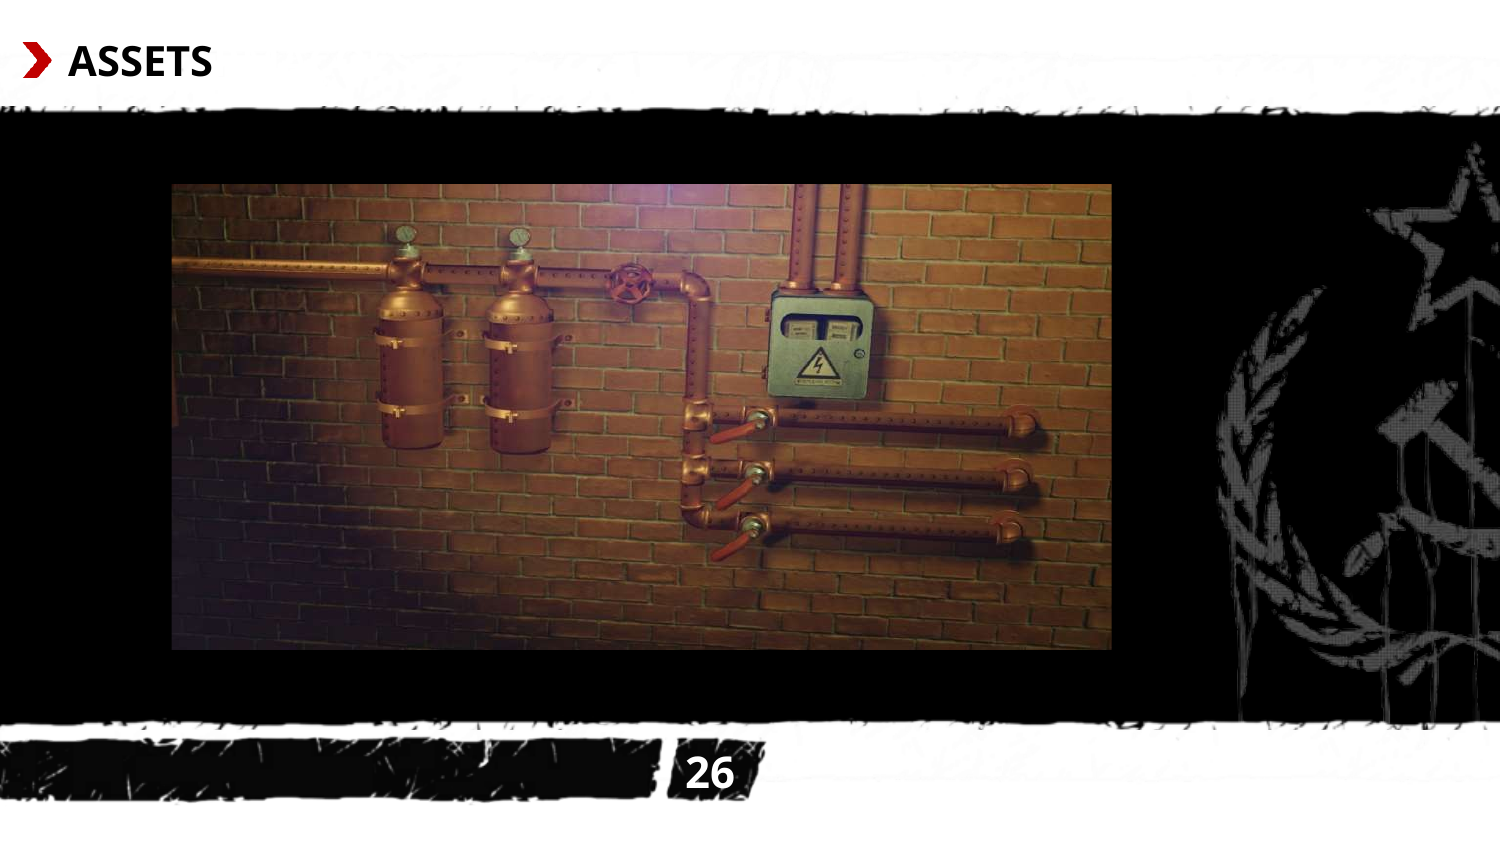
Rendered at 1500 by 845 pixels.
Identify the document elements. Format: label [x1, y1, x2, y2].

text_box [0, 42, 807, 809]
text_box [0, 0, 1500, 845]
